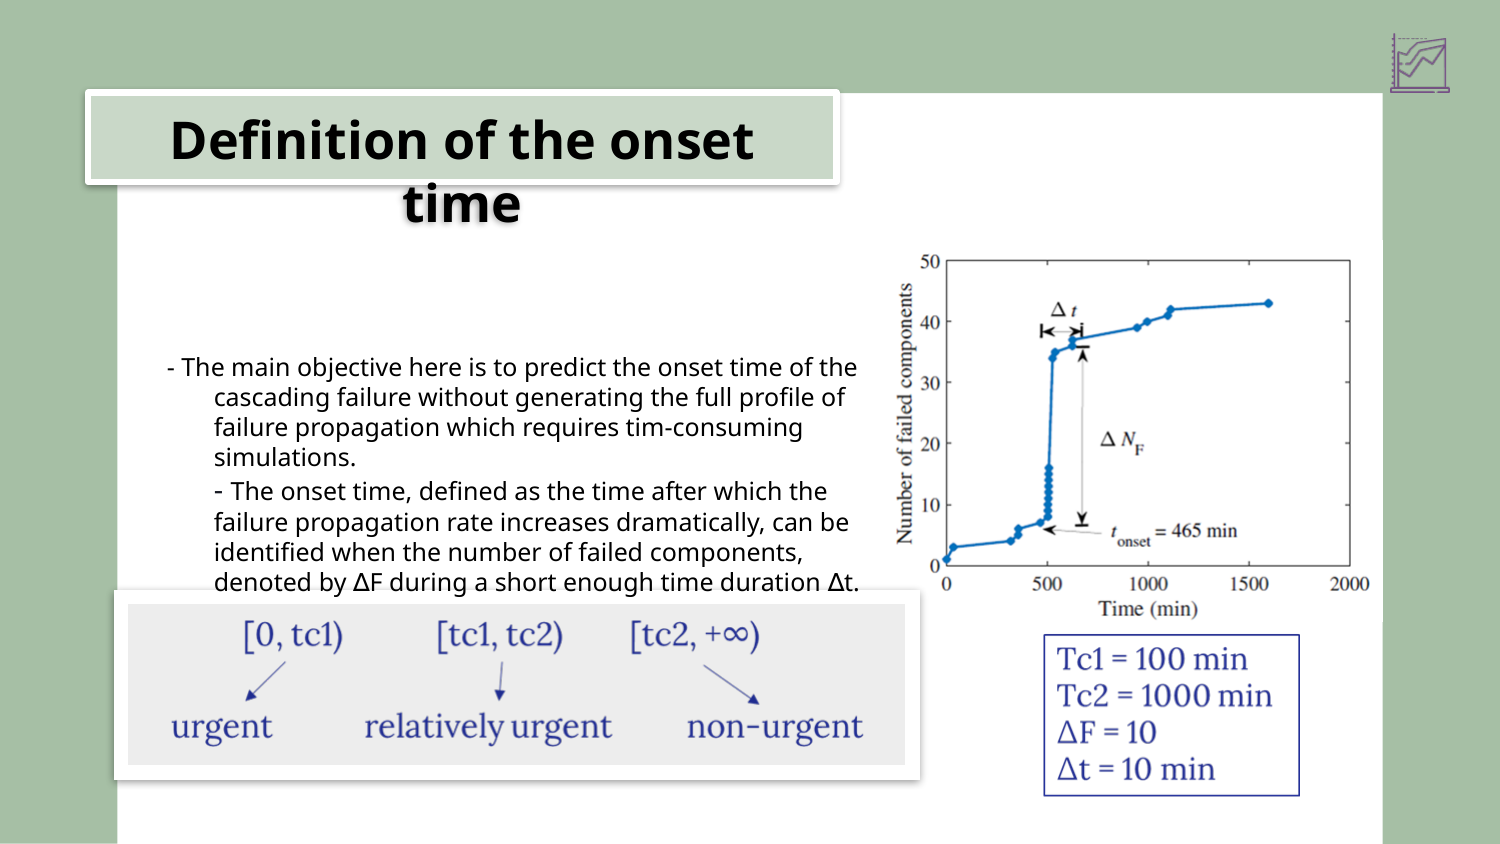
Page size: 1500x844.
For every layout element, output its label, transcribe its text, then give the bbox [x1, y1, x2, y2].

picture [1037, 630, 1300, 808]
title - The main objective here is to predict the onset time of the cascading failure without generating the full profile of failure propagation which requires tim-consuming simulations. - The onset time, defined as the time after which the failure propagation rate increases dramatically, can be identified when the number of failed components, denoted by ∆F during a short enough time duration ∆t. [151, 220, 882, 602]
picture [1390, 33, 1451, 93]
picture [127, 239, 1383, 766]
title Definition of the onset time [85, 89, 840, 185]
